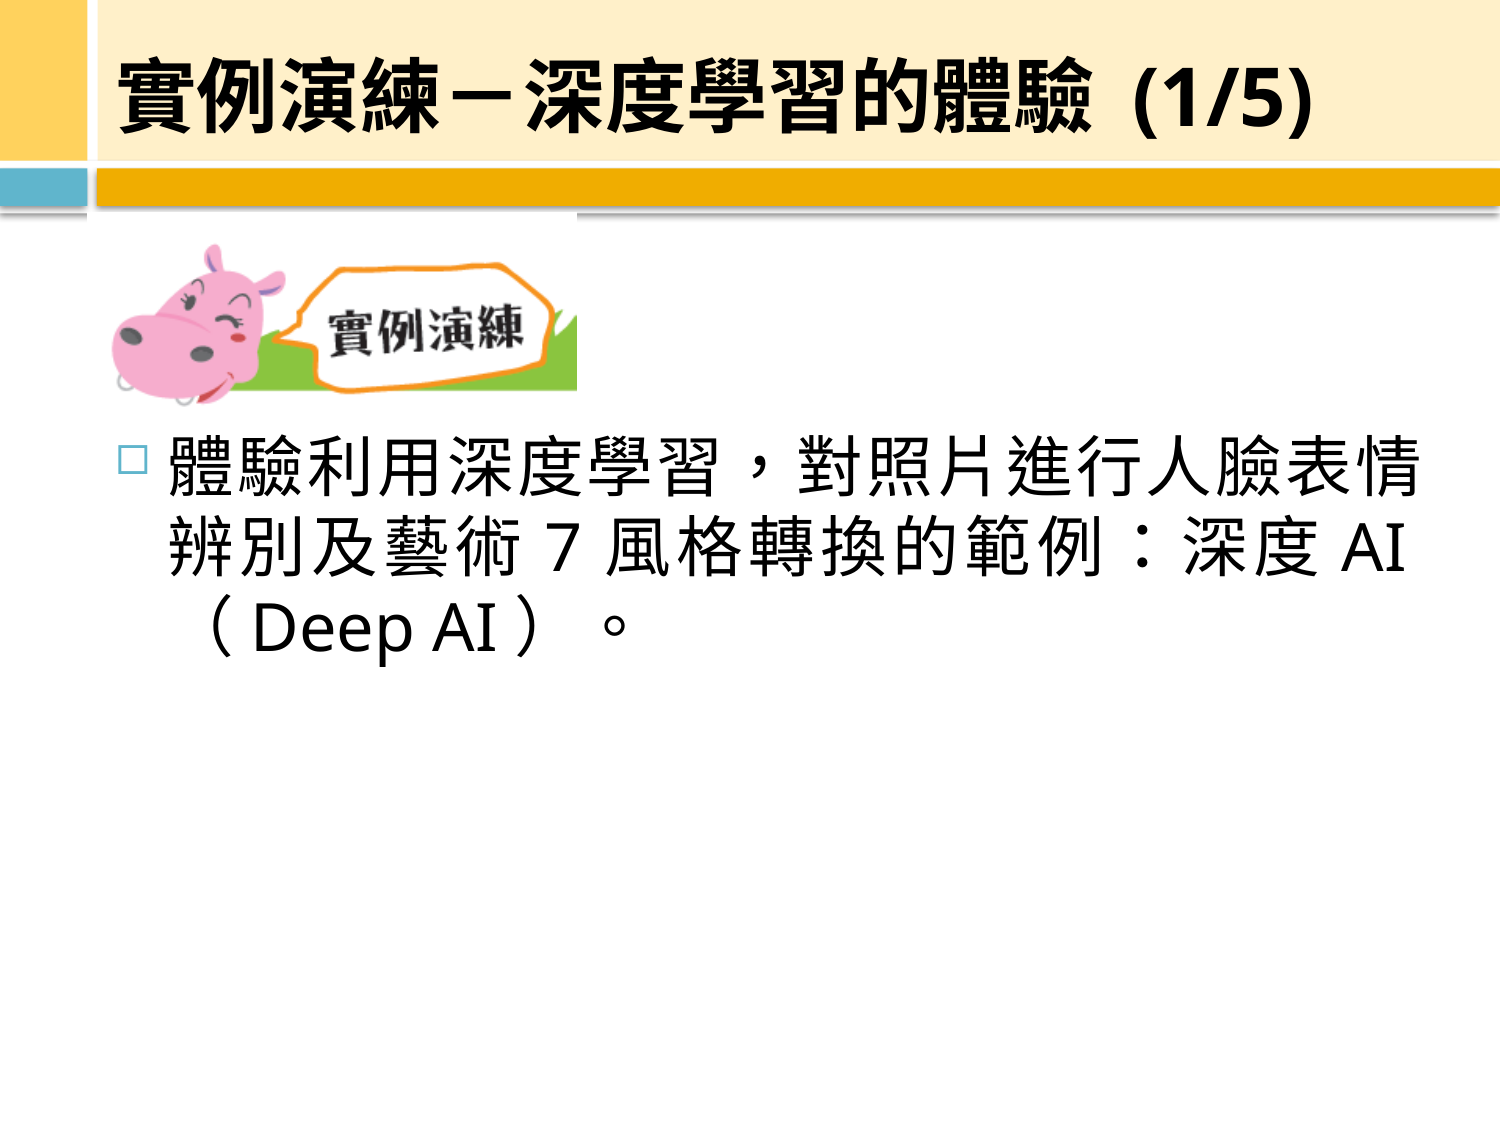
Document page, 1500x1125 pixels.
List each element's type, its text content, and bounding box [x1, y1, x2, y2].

list 體驗利用深度學習，對照片進行人臉表情辨別及藝術7風格轉換的範例：深度AI（Deep AI）。 [100, 417, 1438, 1024]
picture [87, 212, 577, 418]
title 實例演練－深度學習的體驗 (1/5) [100, 26, 1438, 161]
